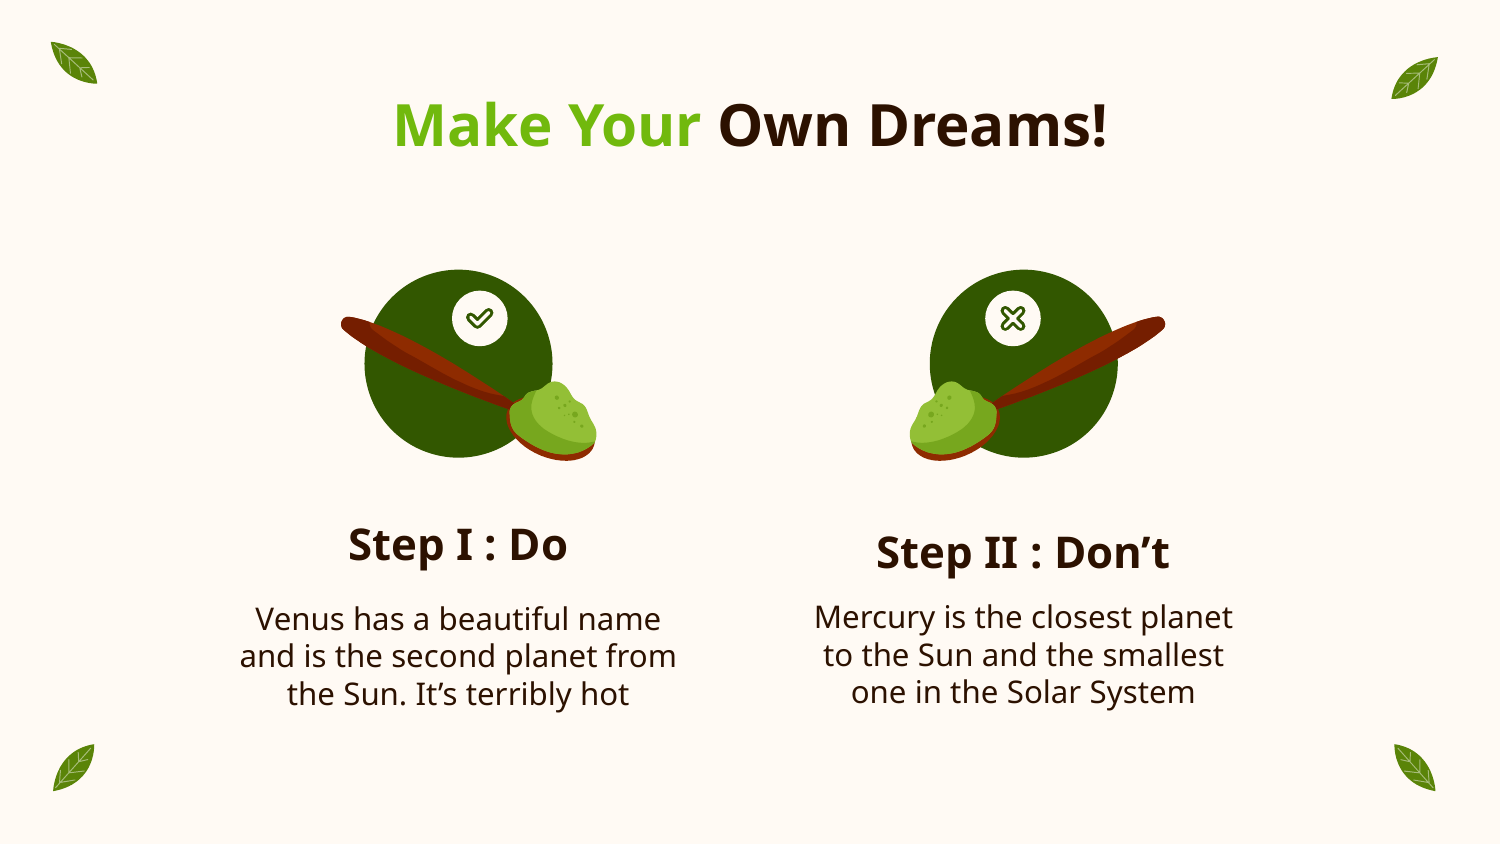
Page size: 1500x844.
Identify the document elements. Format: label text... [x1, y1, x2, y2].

subtitle Venus has a beautiful name and is the second planet from the Sun. It’s terribly hot [220, 584, 697, 721]
text_box [419, 269, 498, 278]
subtitle Step II : Don’t [786, 501, 1262, 582]
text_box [984, 290, 1042, 347]
title Make Your Own Dreams! [118, 54, 1382, 193]
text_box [931, 279, 1139, 491]
subtitle Mercury is the closest planet to the Sun and the smallest one in the Solar System [786, 582, 1262, 719]
subtitle Step I : Do [220, 501, 697, 584]
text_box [367, 279, 575, 491]
text_box [985, 269, 1063, 278]
